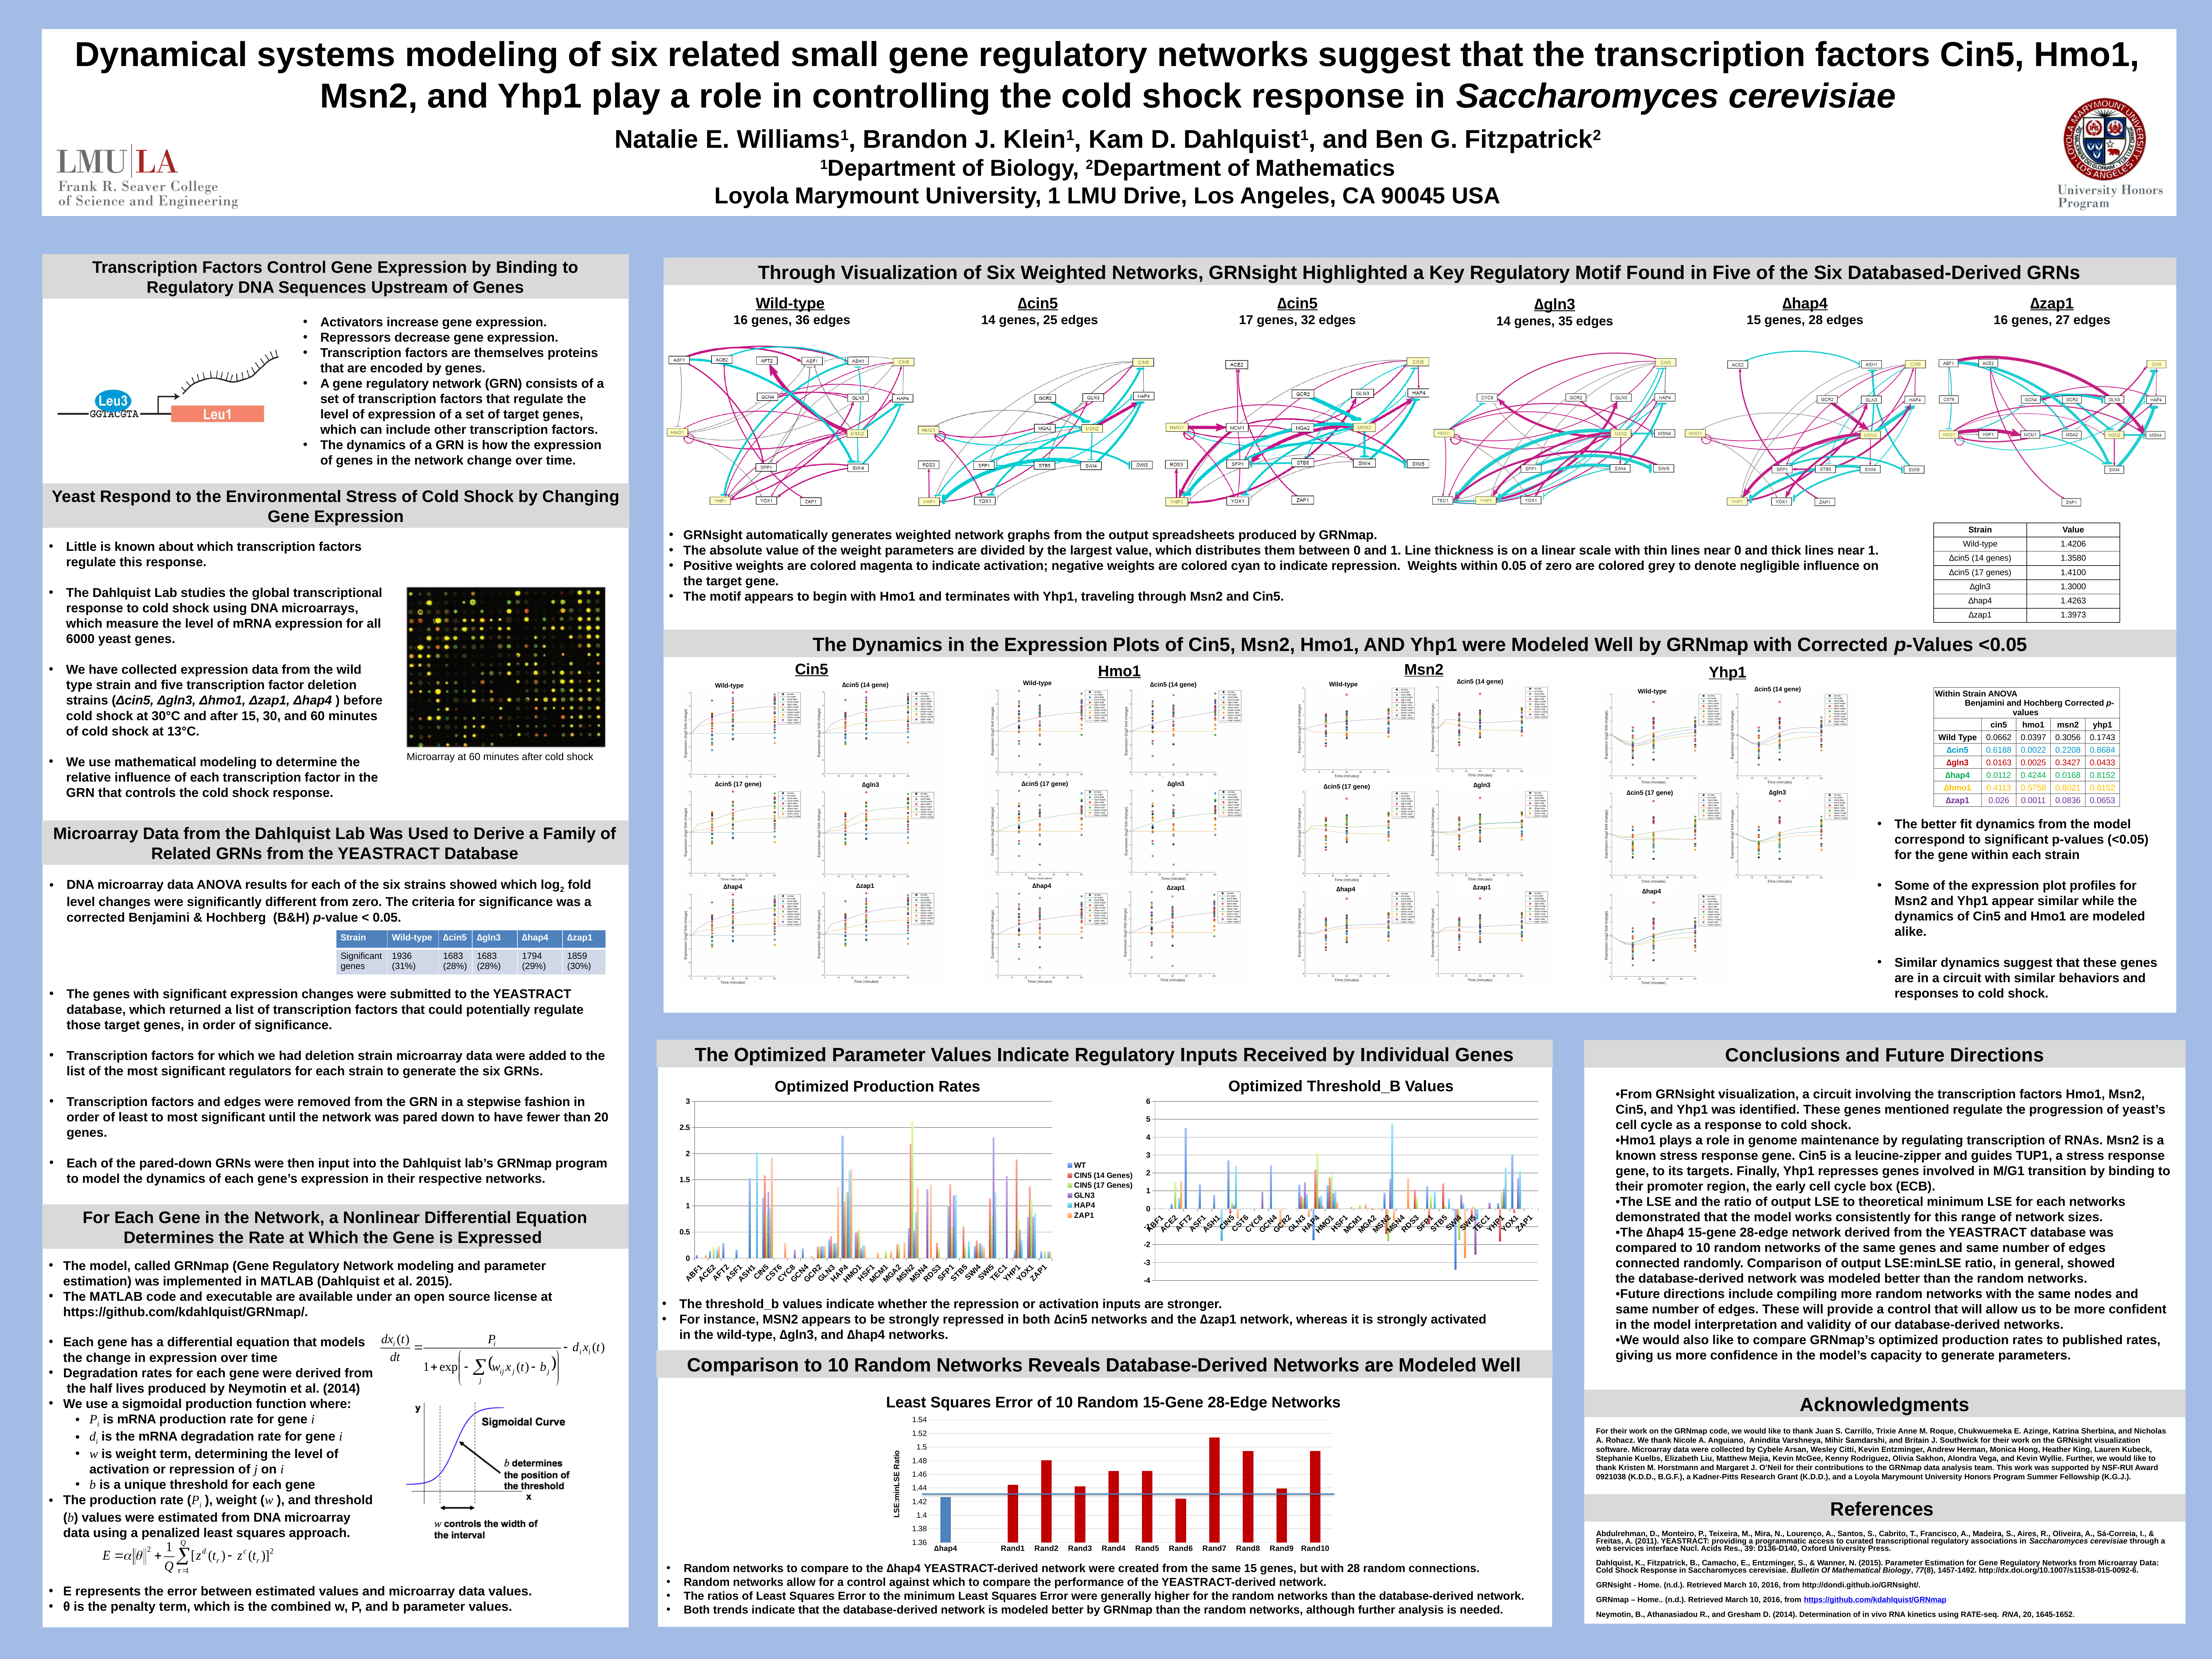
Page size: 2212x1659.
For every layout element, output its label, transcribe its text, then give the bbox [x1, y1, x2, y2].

text_box [663, 257, 2177, 1013]
table_cell cin5 [1982, 718, 2016, 731]
text_box Each gene has a differential equation that models the change in expression over time Degradation rates for each gene were derived from the half lives produced by Neymotin et al. (2014) We use a sigmoidal production function where: Pi is mRNA production rate for gene i di is the mRNA degradation rate for gene i w is weight term, determining the level of activation or repression of j on i b is a unique threshold for each gene The production rate (Pi ), weight (w ), and threshold (b) values were estimated from DNA microarray data using a penalized least squares approach. [44, 1331, 378, 1542]
text_box Transcription Factors Control Gene Expression by Binding to Regulatory DNA Sequences Upstream of Genes [42, 254, 629, 299]
table_cell ∆hap4 [1934, 769, 1981, 781]
text_box For Each Gene in the Network, a Nonlinear Differential Equation Determines the Rate at Which the Gene is Expressed [42, 1204, 629, 1249]
text_box References [1584, 1494, 2186, 1522]
table_cell 1683 (28%) [473, 950, 517, 975]
table_cell ∆hap4 [1934, 594, 2026, 608]
chart [882, 1413, 1341, 1555]
text_box E represents the error between estimated values and microarray data values. θ is the penalty term, which is the combined w, P, and b parameter values. [44, 1580, 544, 1616]
table_header Strain [336, 930, 387, 948]
text_box Microarray at 60 minutes after cold shock [402, 748, 636, 765]
table_cell 1683 (28%) [439, 950, 472, 975]
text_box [1160, 354, 1427, 509]
text_box Microarray Data from the Dahlquist Lab Was Used to Derive a Family of Related GRNs from the YEASTRACT Database [41, 820, 629, 865]
table_cell 0.4244 [2016, 769, 2050, 781]
text_box [657, 1378, 1553, 1628]
table_cell 0.2208 [2051, 743, 2085, 756]
table_cell 1936 (31%) [387, 950, 438, 975]
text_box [378, 1331, 607, 1389]
table_cell 0.3427 [2051, 756, 2085, 768]
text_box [100, 1536, 277, 1576]
text_box The model, called GRNmap (Gene Regulatory Network modeling and parameter estimation) was implemented in MATLAB (Dahlquist et al. 2015). The MATLAB code and executable are available under an open source license at https://github.com/kdahlquist/GRNmap/. [44, 1255, 616, 1321]
text_box [657, 1068, 1553, 1350]
table_cell 0.5758 [2016, 781, 2050, 794]
table_cell Wild Type [1934, 731, 1981, 743]
table_cell ∆cin5 [1934, 743, 1981, 756]
text_box Little is known about which transcription factors regulate this response. The Dahlquist Lab studies the global transcriptional response to cold shock using DNA microarrays, which measure the level of mRNA expression for all 6000 yeast genes. We have collected expression data from the wild type strain and five transcription factor deletion strains (Δcin5, Δgln3, Δhmo1, Δzap1, Δhap4 ) before cold shock at 30°C and after 15, 30, and 60 minutes of cold shock at 13°C. We use mathematical modeling to determine the relative influence of each transcription factor in the GRN that controls the cold shock response. [44, 536, 395, 802]
text_box ∆cin5 17 genes, 32 edges [1227, 291, 1368, 329]
text_box •From GRNsight visualization, a circuit involving the transcription factors Hmo1, Msn2, Cin5, and Yhp1 was identified. These genes mentioned regulate the progression of yeast’s cell cycle as a response to cold shock. •Hmo1 plays a role in genome maintenance by regulating transcription of RNAs. Msn2 is a known stress response gene. Cin5 is a leucine-zipper and guides TUP1, a stress response gene, to its targets. Finally, Yhp1 represses genes involved in M/G1 transition by binding to their promoter region, the early cell cycle box (ECB). •The LSE and the ratio of output LSE to theoretical minimum LSE for each networks demonstrated that the model works consistently for this range of network sizes. •The ∆hap4 15-gene 28-edge network derived from the YEASTRACT database was compared to 10 random networks of the same genes and same number of edges connected randomly. Comparison of output LSE:minLSE ratio, in general, showed the database-derived network was modeled better than the random networks. •Future directions include compiling more random networks with the same nodes and same number of edges. These will provide a control that will allow us to be more confident in the model interpretation and validity of our database-derived networks. •We would also like to compare GRNmap’s optimized production rates to published rates, giving us more confidence in the model’s capacity to generate parameters. [1594, 1083, 2176, 1380]
table_header Wild-type [387, 930, 438, 948]
table_cell 0.0025 [2016, 756, 2050, 768]
table_header ∆cin5 [439, 930, 472, 948]
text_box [1291, 657, 1558, 674]
text_box ∆zap1 16 genes, 27 edges [1982, 291, 2123, 329]
text_box The Optimized Parameter Values Indicate Regulatory Inputs Received by Individual Genes [656, 1040, 1553, 1068]
text_box Dynamical systems modeling of six related small gene regulatory networks suggest that the transcription factors Cin5, Hmo1, Msn2, and Yhp1 play a role in controlling the cold shock response in Saccharomyces cerevisiae Natalie E. Williams1, Brandon J. Klein1, Kam D. Dahlquist1, and Ben G. Fitzpatrick2 1Department of Biology, 2Department of Mathematics Loyola Marymount University, 1 LMU Drive, Los Angeles, CA 90045 USA [53, 29, 2163, 211]
table_cell yhp1 [2085, 718, 2120, 731]
text_box Optimized Production Rates [747, 1068, 1008, 1093]
text_box Abdulrehman, D., Monteiro, P., Teixeira, M., Mira, N., Lourenço, A., Santos, S., Cabrito, T., Francisco, A., Madeira, S., Aires, R., Oliveira, A., Sá-Correia, I., & Freitas, A. (2011). YEASTRACT: providing a programmatic access to curated transcriptional regulatory associations in Saccharomyces cerevisiae through a web services interface Nucl. Acids Res., 39: D136-D140, Oxford University Press. Dahlquist, K., Fitzpatrick, B., Camacho, E., Entzminger, S., & Wanner, N. (2015). Parameter Estimation for Gene Regulatory Networks from Microarray Data: Cold Shock Response in Saccharomyces cerevisiae. Bulletin Of Mathematical Biology, 77(8), 1457-1492. http://dx.doi.org/10.1007/s11538-015-0092-6. GRNsight - Home. (n.d.). Retrieved March 10, 2016, from http://dondi.github.io/GRNsight/. GRNmap – Home.. (n.d.). Retrieved March 10, 2016, from https://github.com/kdahlquist/GRNmap Neymotin, B., Athanasiadou R., and Gresham D. (2014). Determination of in vivo RNA kinetics using RATE-seq. RNA, 20, 1645-1652. [1591, 1528, 2176, 1621]
picture [51, 139, 239, 213]
picture [401, 578, 610, 751]
table_cell 0.1743 [2085, 731, 2120, 743]
table_cell 0.8152 [2085, 769, 2120, 781]
table_cell Significant genes [336, 950, 387, 975]
table_header Strain [1934, 523, 2026, 537]
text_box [2051, 95, 2174, 214]
text_box ∆cin5 14 genes, 25 edges [967, 291, 1108, 329]
table_cell 0.026 [1982, 794, 2016, 806]
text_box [1291, 901, 1558, 985]
table_cell 1.3580 [2027, 551, 2120, 565]
table_header ∆zap1 [563, 930, 606, 948]
table_cell 0.0653 [2085, 794, 2120, 806]
text_box Comparison to 10 Random Networks Reveals Database-Derived Networks are Modeled Well [656, 1350, 1553, 1378]
table_cell 1859 (30%) [563, 950, 606, 975]
text_box ∆gln3 14 genes, 35 edges [1484, 292, 1625, 330]
table_cell 0.4113 [1982, 781, 2016, 794]
table_header Within Strain ANOVA Benjamini and Hochberg Corrected p-values [1934, 688, 2120, 718]
text_box Least Squares Error of 10 Random 15-Gene 28-Edge Networks [859, 1384, 1368, 1419]
table_cell 0.8152 [2085, 781, 2120, 794]
text_box ∆hap4 15 genes, 28 edges [1735, 291, 1876, 329]
text_box DNA microarray data ANOVA results for each of the six strains showed which log2 fold level changes were significantly different from zero. The criteria for significance was a corrected Benjamini & Hochberg (B&H) p-value < 0.05. The genes with significant expression changes were submitted to the YEASTRACT database, which returned a list of transcription factors that could potentially regulate those target genes, in order of significance. Transcription factors for which we had deletion strain microarray data were added to the list of the most significant regulators for each strain to generate the six GRNs. Transcription factors and edges were removed from the GRN in a stepwise fashion in order of least to most significant until the network was pared down to have fewer than 20 genes. Each of the pared-down GRNs were then input into the Dahlquist lab’s GRNmap program to model the dynamics of each gene’s expression in their respective networks. [45, 874, 623, 1203]
text_box [41, 28, 2177, 217]
text_box Through Visualization of Six Weighted Networks, GRNsight Highlighted a Key Regulatory Motif Found in Five of the Six Databased-Derived GRNs [663, 257, 2176, 285]
text_box GRNsight automatically generates weighted network graphs from the output spreadsheets produced by GRNmap. The absolute value of the weight parameters are divided by the largest value, which distributes them between 0 and 1. Line thickness is on a linear scale with thin lines near 0 and thick lines near 1. Positive weights are colored magenta to indicate activation; negative weights are colored cyan to indicate repression. Weights within 0.05 of zero are colored grey to denote negligible influence on the target gene. The motif appears to begin with Hmo1 and terminates with Yhp1, traveling through Msn2 and Cin5. [664, 524, 1898, 621]
text_box Optimized Threshold_B Values [1194, 1068, 1488, 1093]
text_box Random networks to compare to the ∆hap4 YEASTRACT-derived network were created from the same 15 genes, but with 28 random connections. Random networks allow for a control against which to compare the performance of the YEASTRACT-derived network. The ratios of Least Squares Error to the minimum Least Squares Error were generally higher for the random networks than the database-derived network. Both trends indicate that the database-derived network is modeled better by GRNmap than the random networks, although further analysis is needed. [662, 1558, 1550, 1618]
table_cell ∆gln3 [1934, 580, 2026, 594]
text_box The threshold_b values indicate whether the repression or activation inputs are stronger. For instance, MSN2 appears to be strongly repressed in both ∆cin5 networks and the ∆zap1 network, whereas it is strongly activated in the wild-type, ∆gln3, and ∆hap4 networks. [657, 1293, 1493, 1344]
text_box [1429, 347, 1681, 514]
table_cell ∆hmo1 [1934, 781, 1981, 794]
table_cell 0.0163 [1982, 756, 2016, 768]
chart [670, 1093, 1547, 1289]
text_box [1682, 345, 1929, 509]
table_cell 1.4263 [2027, 594, 2120, 608]
picture [43, 312, 293, 475]
table_cell 0.6188 [1982, 743, 2016, 756]
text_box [702, 675, 1810, 897]
table_cell Wild-type [1934, 537, 2026, 551]
text_box The better fit dynamics from the model correspond to significant p-values (<0.05) for the gene within each strain Some of the expression plot profiles for Msn2 and Yhp1 appear similar while the dynamics of Cin5 and Hmo1 are modeled alike. Similar dynamics suggest that these genes are in a circuit with similar behaviors and responses to cold shock. [1873, 813, 2163, 1018]
table_cell 1.3973 [2027, 609, 2120, 622]
text_box Yeast Respond to the Environmental Stress of Cold Shock by Changing Gene Expression [42, 483, 629, 528]
text_box [1584, 1040, 2186, 1624]
table_cell ∆zap1 [1934, 794, 1981, 806]
table_cell ∆cin5 (14 genes) [1934, 551, 2026, 565]
table_cell 0.0836 [2051, 794, 2085, 806]
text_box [663, 342, 917, 510]
table_header ∆hap4 [518, 930, 562, 948]
table_cell 0.0397 [2016, 731, 2050, 743]
table_cell 0.8021 [2051, 781, 2085, 794]
text_box Activators increase gene expression. Repressors decrease gene expression. Transcription factors are themselves proteins that are encoded by genes. A gene regulatory network (GRN) consists of a set of transcription factors that regulate the level of expression of a set of target genes, which can include other transcription factors. The dynamics of a GRN is how the expression of genes in the network change over time. [298, 311, 618, 470]
picture [406, 1395, 575, 1544]
table_cell 1.4206 [2027, 537, 2120, 551]
table_cell ∆cin5 (17 genes) [1934, 566, 2026, 579]
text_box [984, 901, 1252, 986]
table_cell 1.3000 [2027, 580, 2120, 594]
table_cell 0.0433 [2085, 756, 2120, 768]
text_box The Dynamics in the Expression Plots of Cin5, Msn2, Hmo1, AND Yhp1 were Modeled Well by GRNmap with Corrected p-Values <0.05 [663, 629, 2177, 657]
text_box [677, 657, 944, 987]
table_cell ∆gln3 [1934, 756, 1981, 768]
table_cell 1.4100 [2027, 566, 2120, 579]
table_header ∆gln3 [473, 930, 517, 948]
table_cell 0.8684 [2085, 743, 2120, 756]
table_cell 1794 (29%) [518, 950, 562, 975]
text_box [1598, 660, 1858, 988]
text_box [984, 658, 1252, 674]
table_header Value [2027, 523, 2120, 537]
table_cell ∆zap1 [1934, 609, 2026, 622]
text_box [916, 356, 1159, 509]
text_box For their work on the GRNmap code, we would like to thank Juan S. Carrillo, Trixie Anne M. Roque, Chukwuemeka E. Azinge, Katrina Sherbina, and Nicholas A. Rohacz. We thank Nicole A. Anguiano, Anindita Varshneya, Mihir Samdarshi, and Britain J. Southwick for their work on the GRNsight visualization software. Microarray data were collected by Cybele Arsan, Wesley Citti, Kevin Entzminger, Andrew Herman, Monica Hong, Heather King, Lauren Kubeck, Stephanie Kuelbs, Elizabeth Liu, Matthew Mejia, Kevin McGee, Kenny Rodriguez, Olivia Sakhon, Alondra Vega, and Kevin Wyllie. Further, we would like to thank Kristen M. Horstmann and Margaret J. O’Neil for their contributions to the GRNmap data analysis team. This work was supported by NSF-RUI Award 0921038 (K.D.D., B.G.F.), a Kadner-Pitts Research Grant (K.D.D.), and a Loyola Marymount University Honors Program Summer Fellowship (K.G.J.). [1591, 1423, 2176, 1484]
text_box [42, 254, 629, 1628]
table_cell msn2 [2051, 718, 2085, 731]
text_box Conclusions and Future Directions [1584, 1040, 2186, 1068]
table_cell 0.3056 [2051, 731, 2085, 743]
table_cell 0.0112 [1982, 769, 2016, 781]
table_cell 0.0662 [1982, 731, 2016, 743]
text_box Wild-type 16 genes, 36 edges [720, 291, 861, 329]
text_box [1934, 352, 2170, 508]
table_cell 0.0011 [2016, 794, 2050, 806]
text_box Acknowledgments [1584, 1390, 2186, 1417]
table_cell 0.0168 [2051, 769, 2085, 781]
table_cell 0.0022 [2016, 743, 2050, 756]
table_cell hmo1 [2016, 718, 2050, 731]
table_cell [1934, 718, 1981, 731]
